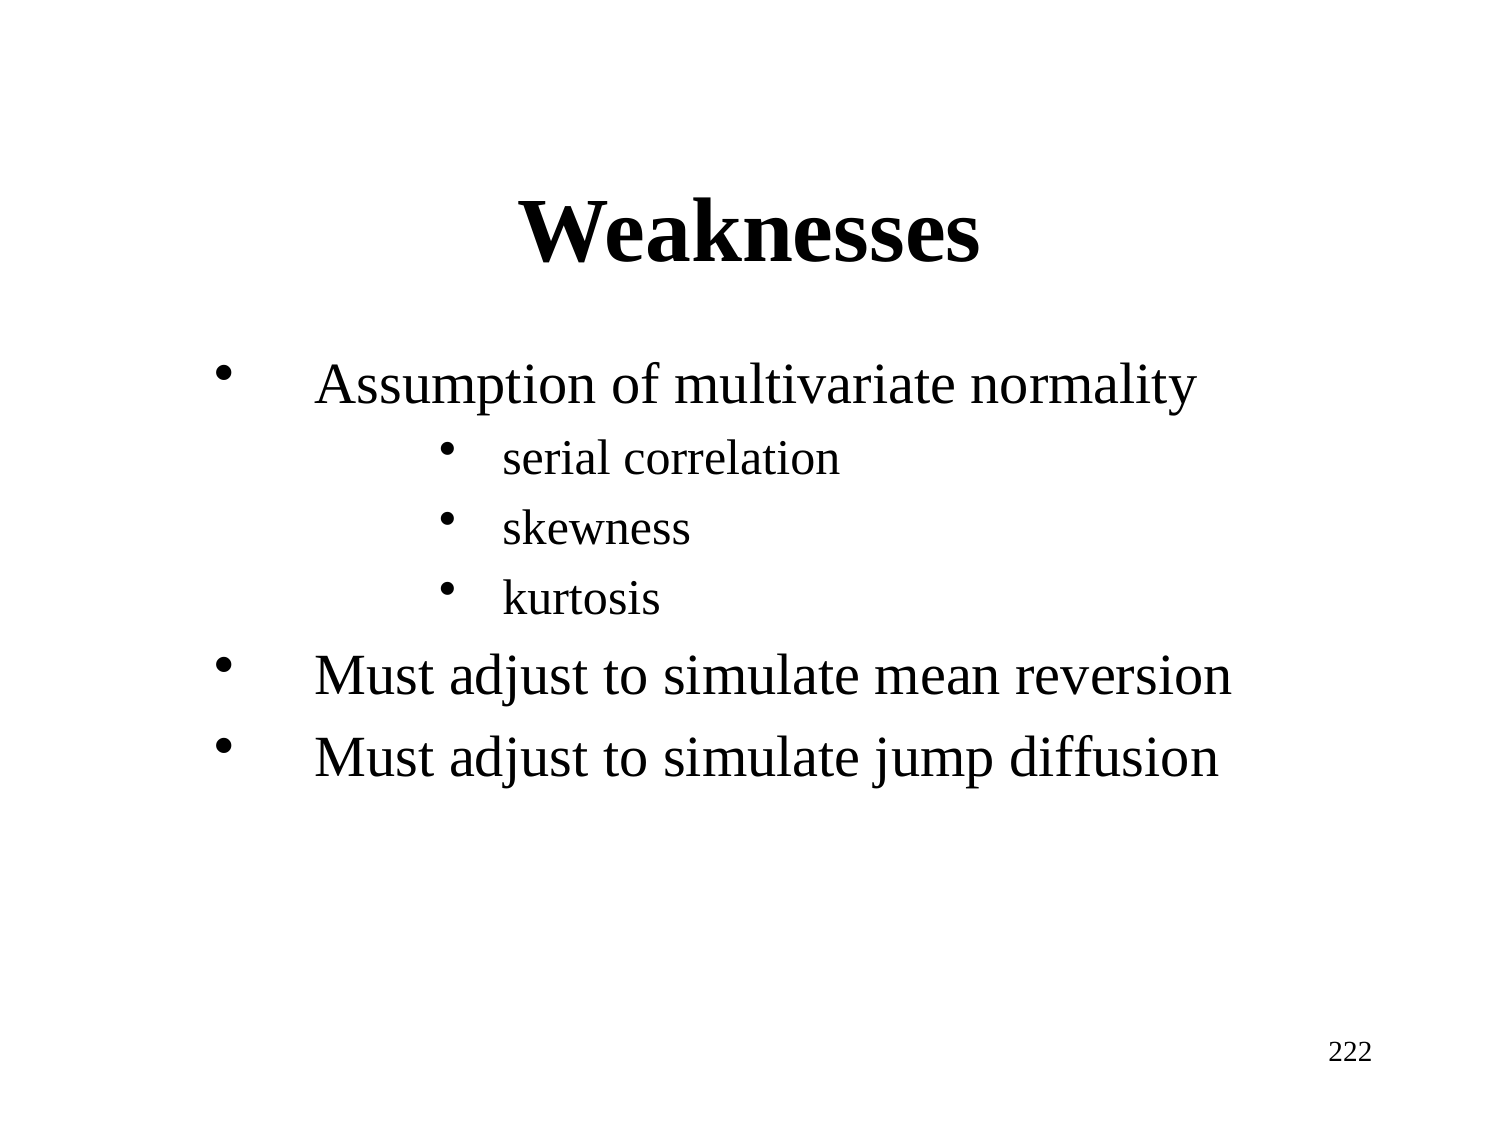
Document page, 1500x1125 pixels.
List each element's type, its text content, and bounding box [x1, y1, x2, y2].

slide_number 222 [1074, 1024, 1388, 1101]
list Assumption of multivariate normality serial correlation skewness kurtosis Must adjust to simulate mean reversion Must adjust to simulate jump diffusion [199, 337, 1251, 1001]
title Weaknesses [112, 149, 1388, 288]
